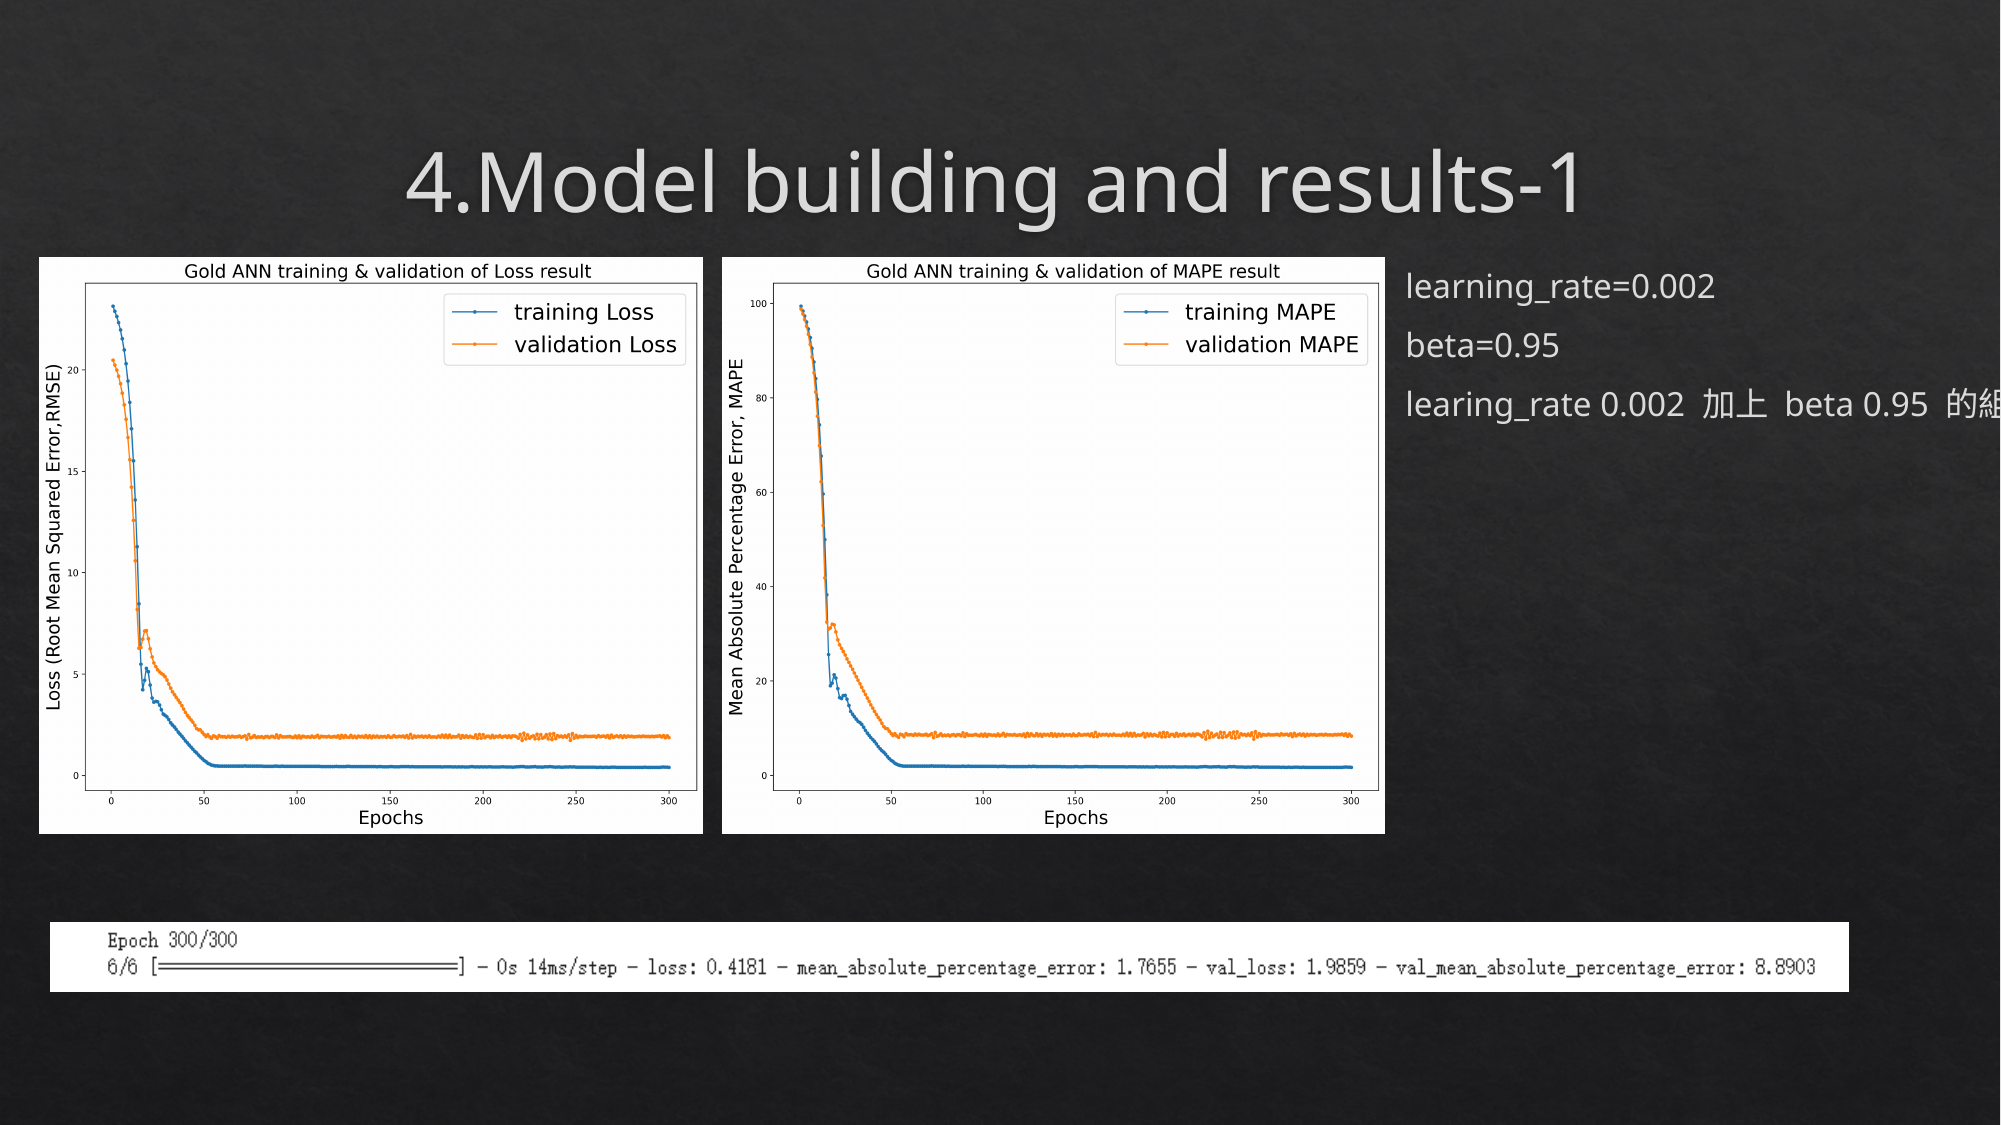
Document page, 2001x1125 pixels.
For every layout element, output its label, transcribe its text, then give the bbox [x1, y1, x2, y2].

picture [49, 922, 1849, 992]
picture [722, 257, 1385, 834]
picture [39, 257, 704, 834]
text_box learning_rate=0.002 beta=0.95 learing_rate 0.002 加上 beta 0.95 的組合 [1393, 257, 2000, 431]
title 4.Model building and results-1 [149, 99, 1849, 260]
